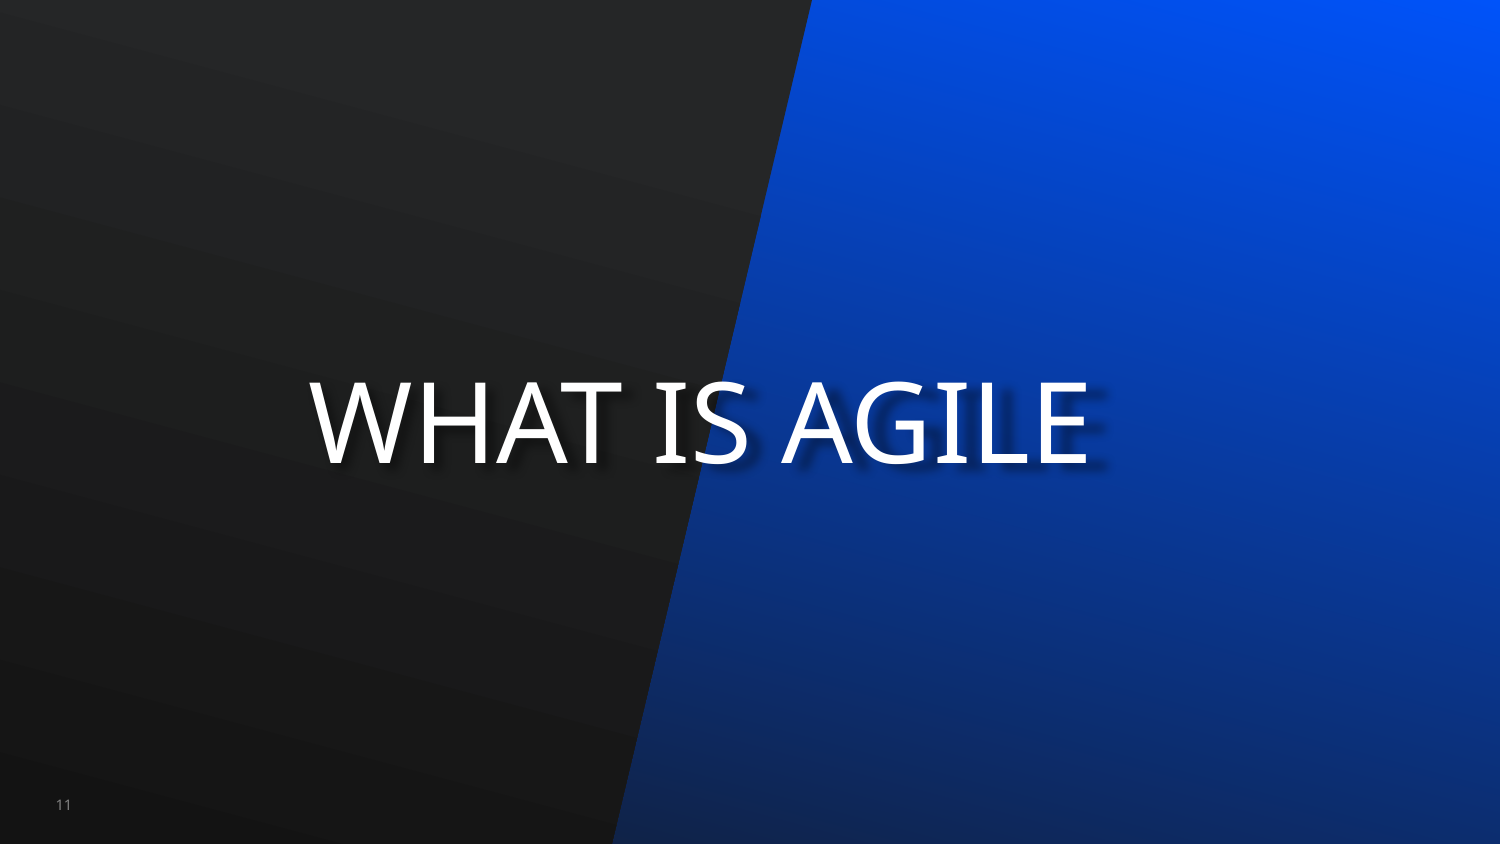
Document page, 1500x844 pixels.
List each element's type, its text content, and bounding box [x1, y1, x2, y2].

title What is Agile [293, 413, 1135, 555]
